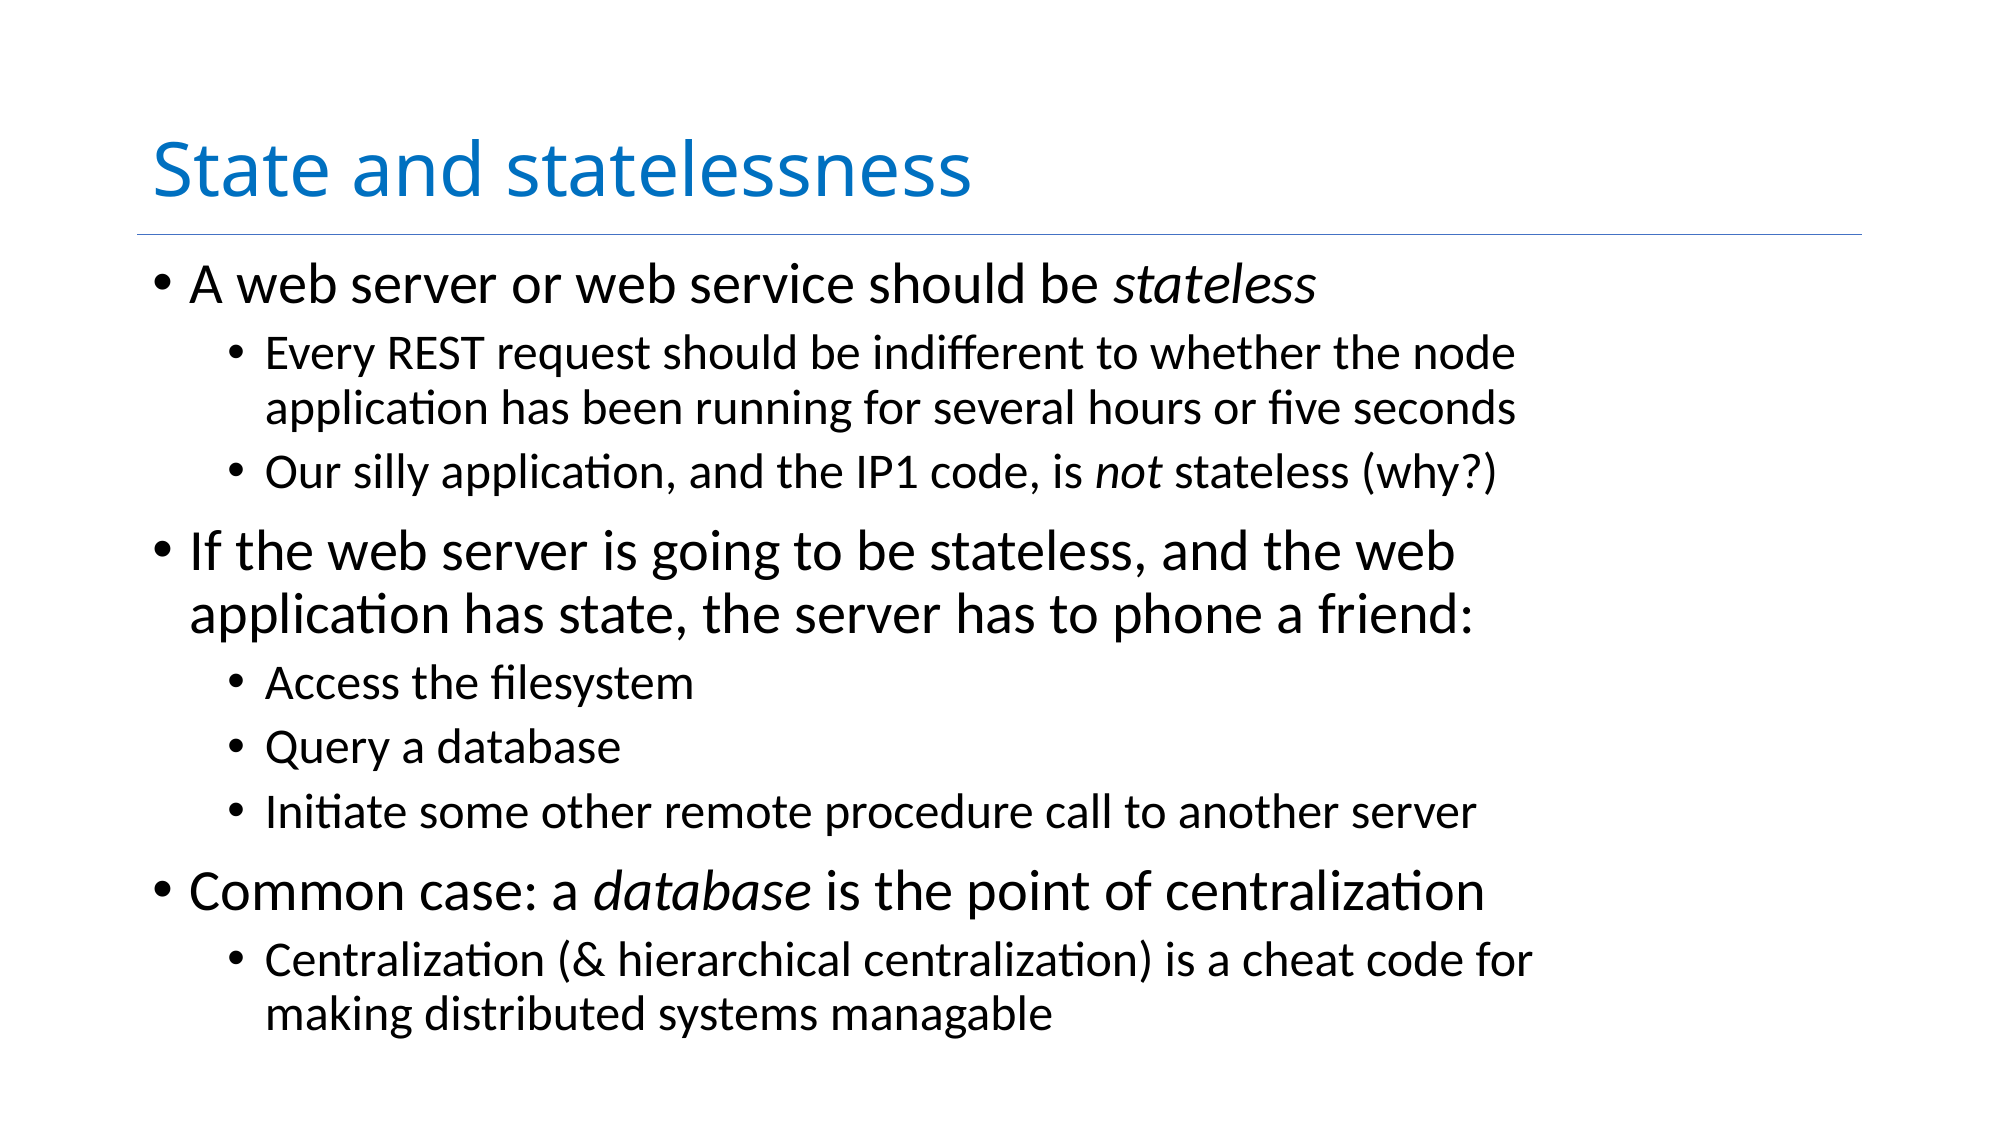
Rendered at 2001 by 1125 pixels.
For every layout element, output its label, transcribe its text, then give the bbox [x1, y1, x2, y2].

title State and statelessness [137, 3, 1863, 221]
list A web server or web service should be stateless Every REST request should be indifferent to whether the node application has been running for several hours or five seconds Our silly application, and the IP1 code, is not stateless (why?) If the web server is going to be stateless, and the web application has state, the server has to phone a friend: Access the filesystem Query a database Initiate some other remote procedure call to another server Common case: a database is the point of centralization Centralization (& hierarchical centralization) is a cheat code for making distributed systems managable [137, 246, 1583, 1063]
